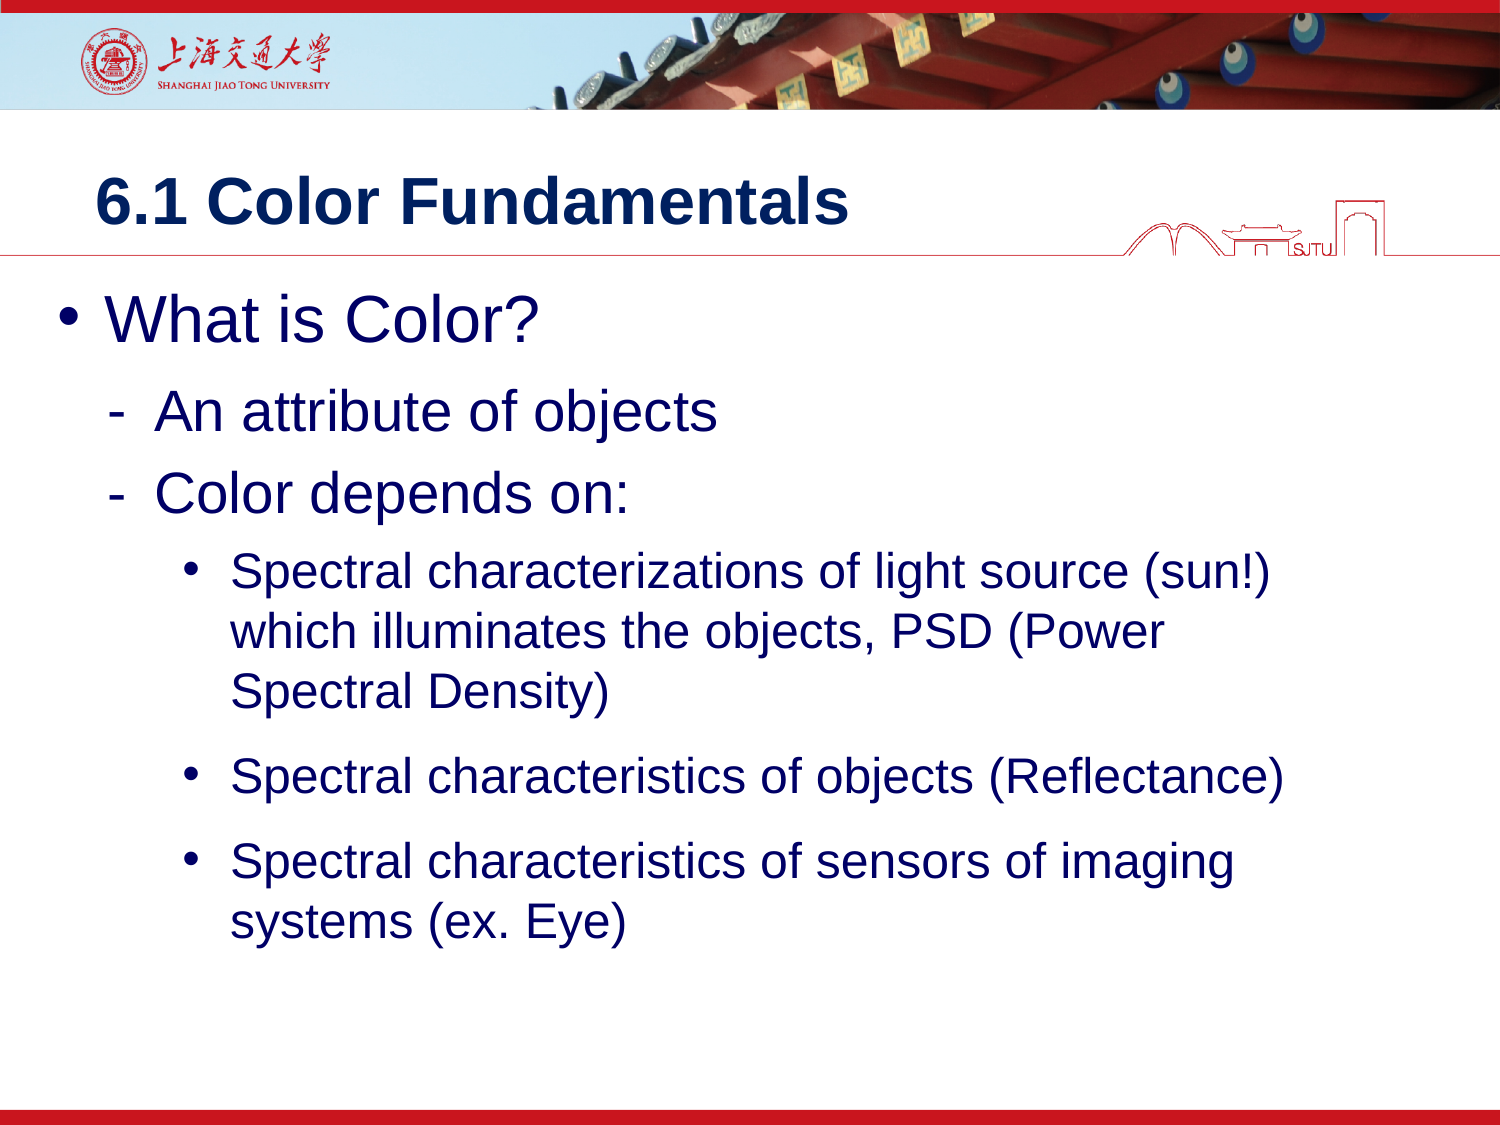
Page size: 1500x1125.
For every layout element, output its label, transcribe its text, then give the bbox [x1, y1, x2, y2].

text_box An attribute of objects Color depends on: Spectral characterizations of light source (sun!) which illuminates the objects, PSD (Power Spectral Density) Spectral characteristics of objects (Reflectance) Spectral characteristics of sensors of imaging systems (ex. Eye) [92, 365, 1369, 956]
picture [0, 0, 1500, 110]
title 6.1 Color Fundamentals [81, 159, 1455, 254]
picture [0, 200, 1500, 256]
text_box What is Color? [42, 268, 557, 363]
